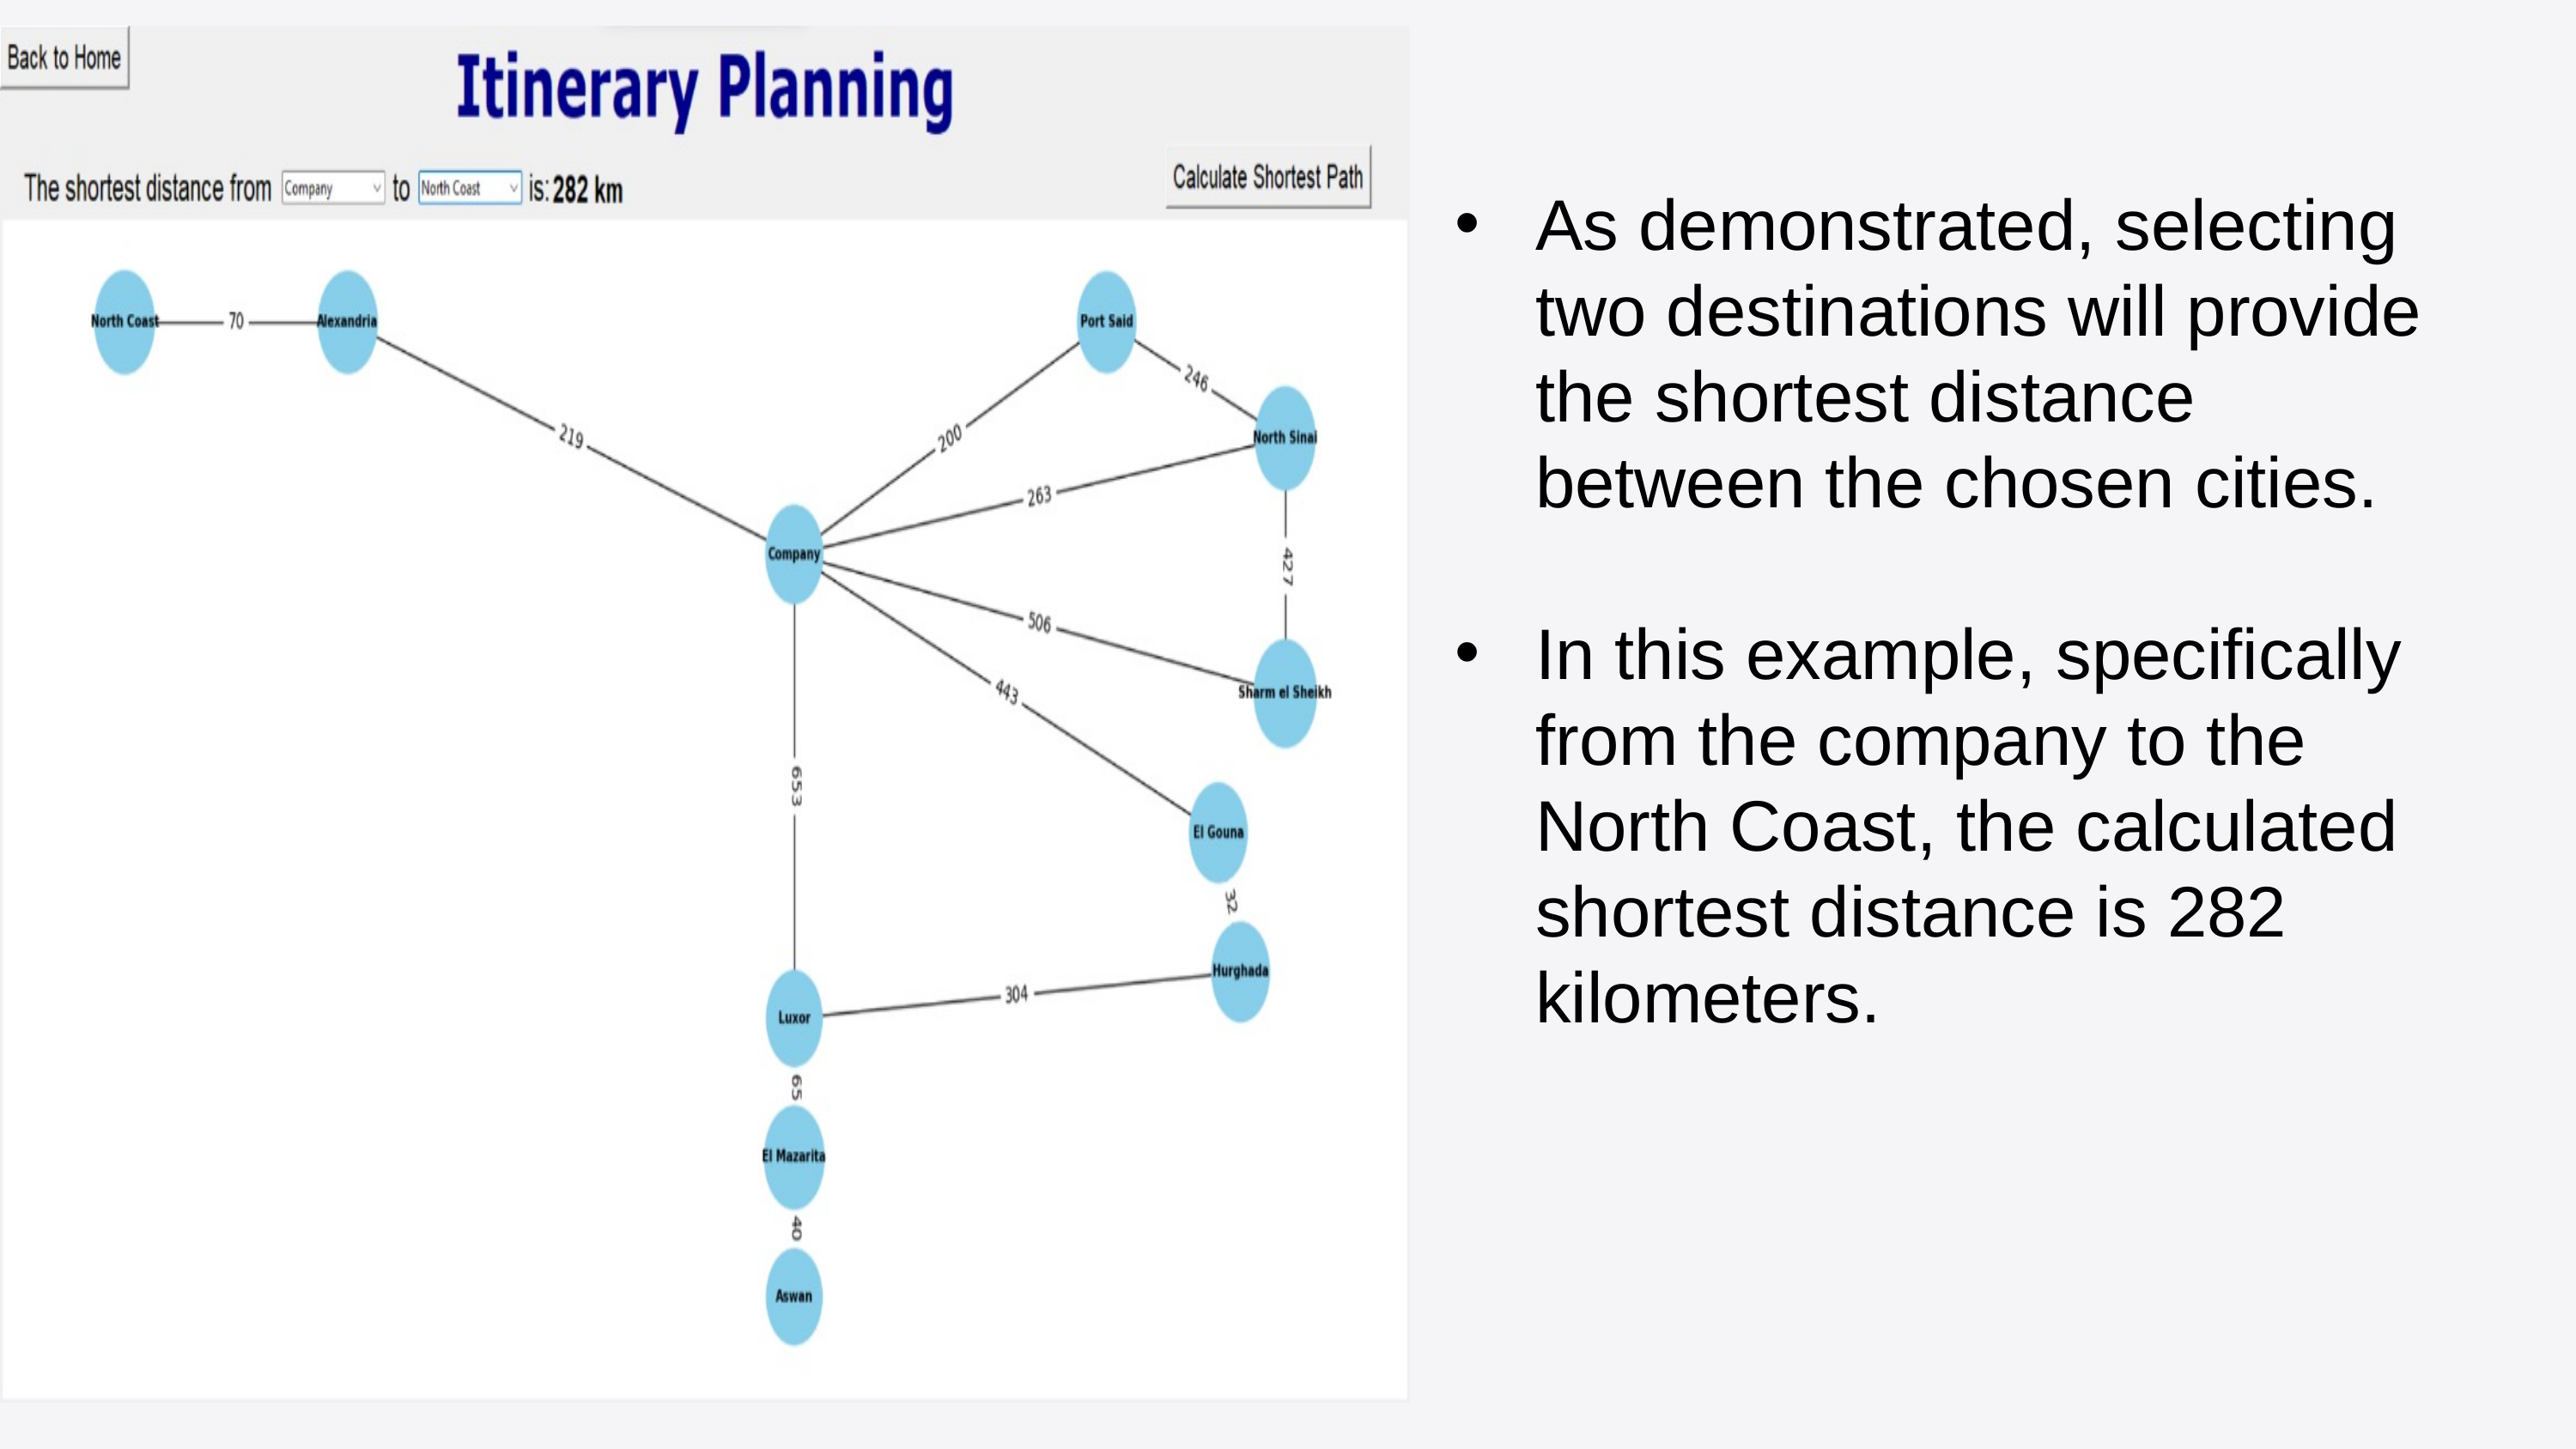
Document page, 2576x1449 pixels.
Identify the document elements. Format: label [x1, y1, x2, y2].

picture [0, 26, 1410, 1403]
text_box [1287, 0, 2576, 1449]
